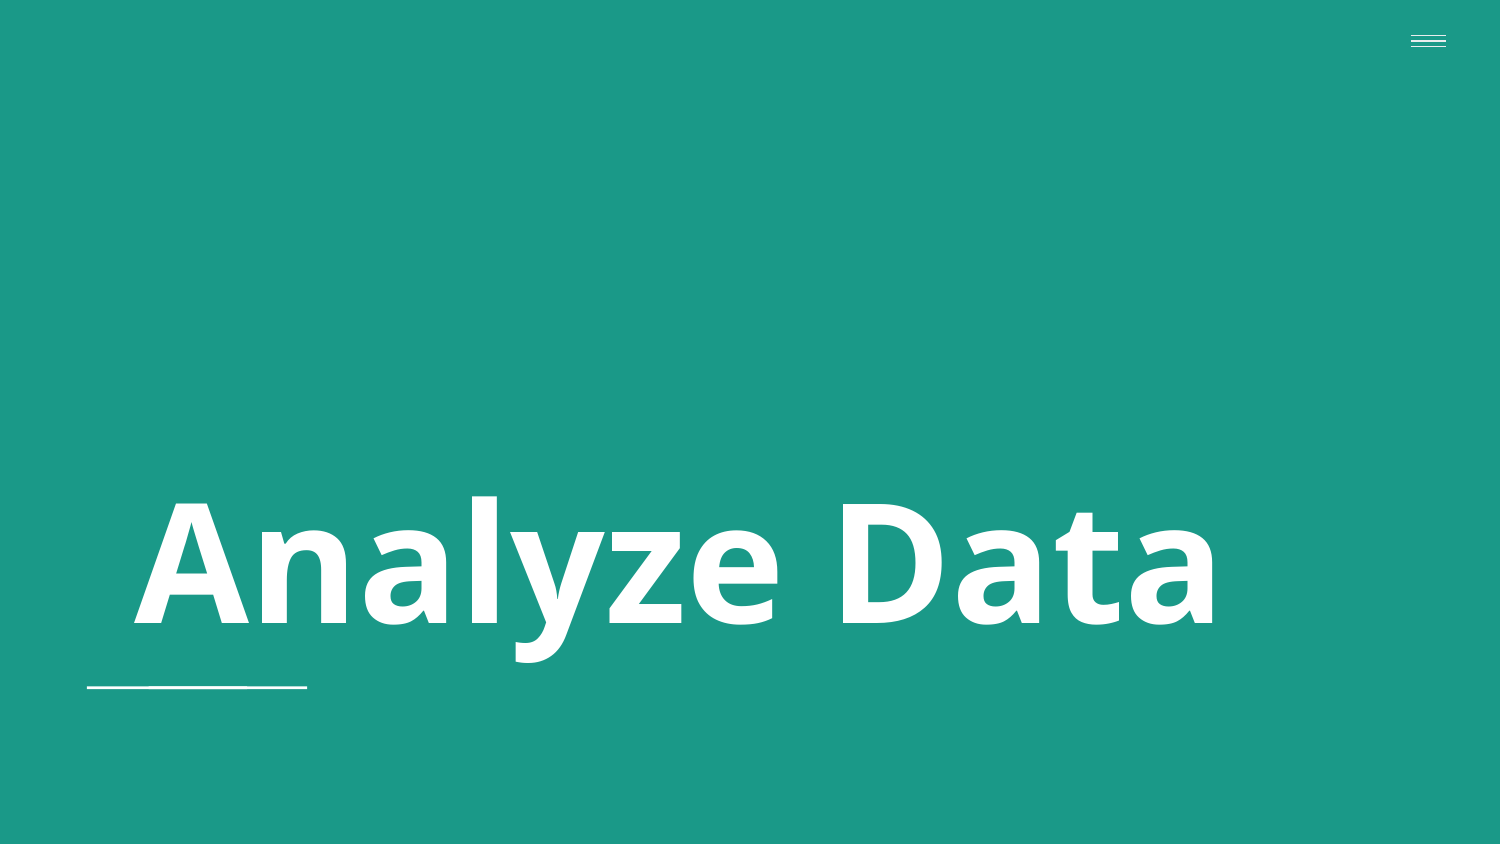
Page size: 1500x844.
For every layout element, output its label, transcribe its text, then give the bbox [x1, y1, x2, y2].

title Analyze Data [119, 442, 1381, 647]
